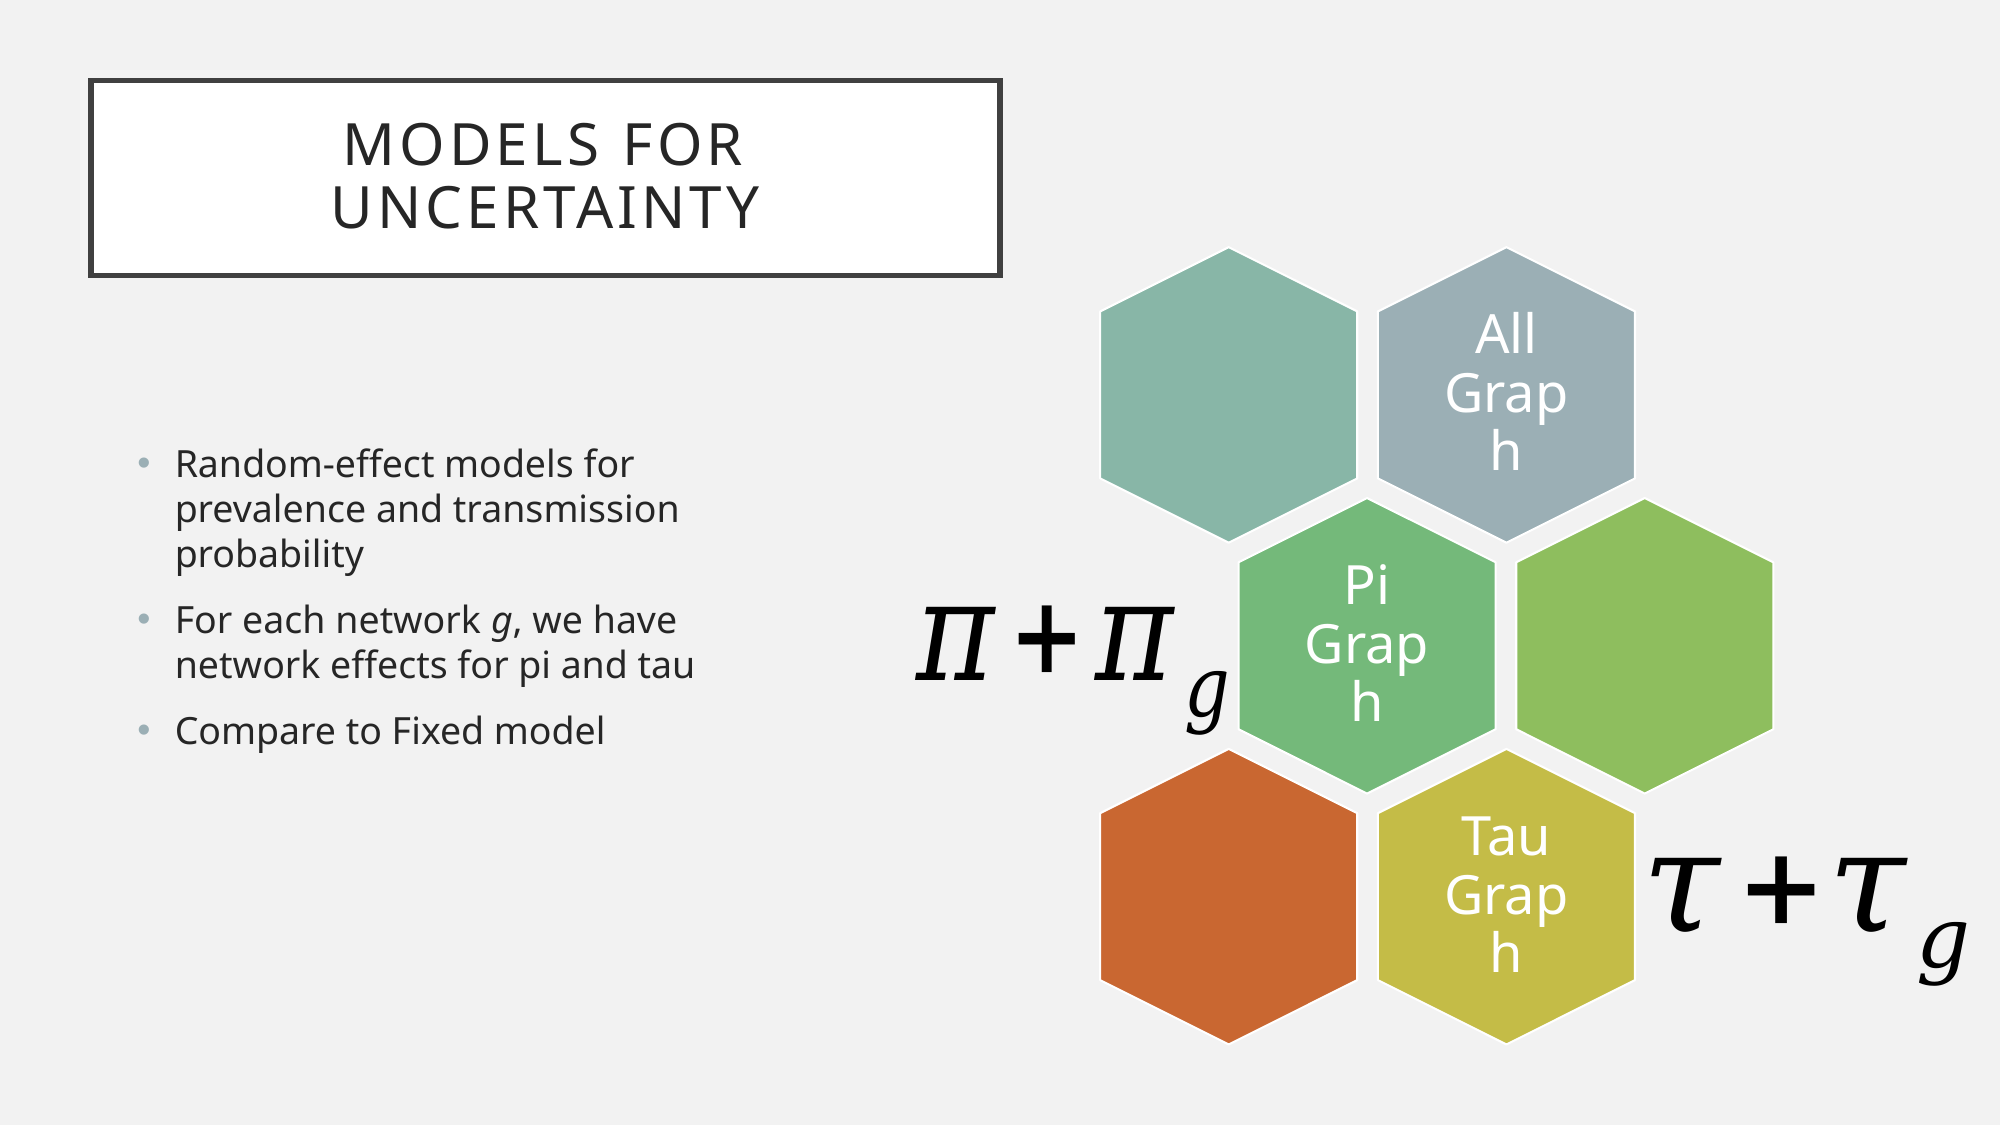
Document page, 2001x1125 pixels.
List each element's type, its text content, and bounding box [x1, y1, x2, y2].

title Models for uncertainty [88, 78, 1003, 278]
list Random-effect models for prevalence and transmission probability For each network g, we have network effects for pi and tau Compare to Fixed model [122, 432, 791, 1007]
